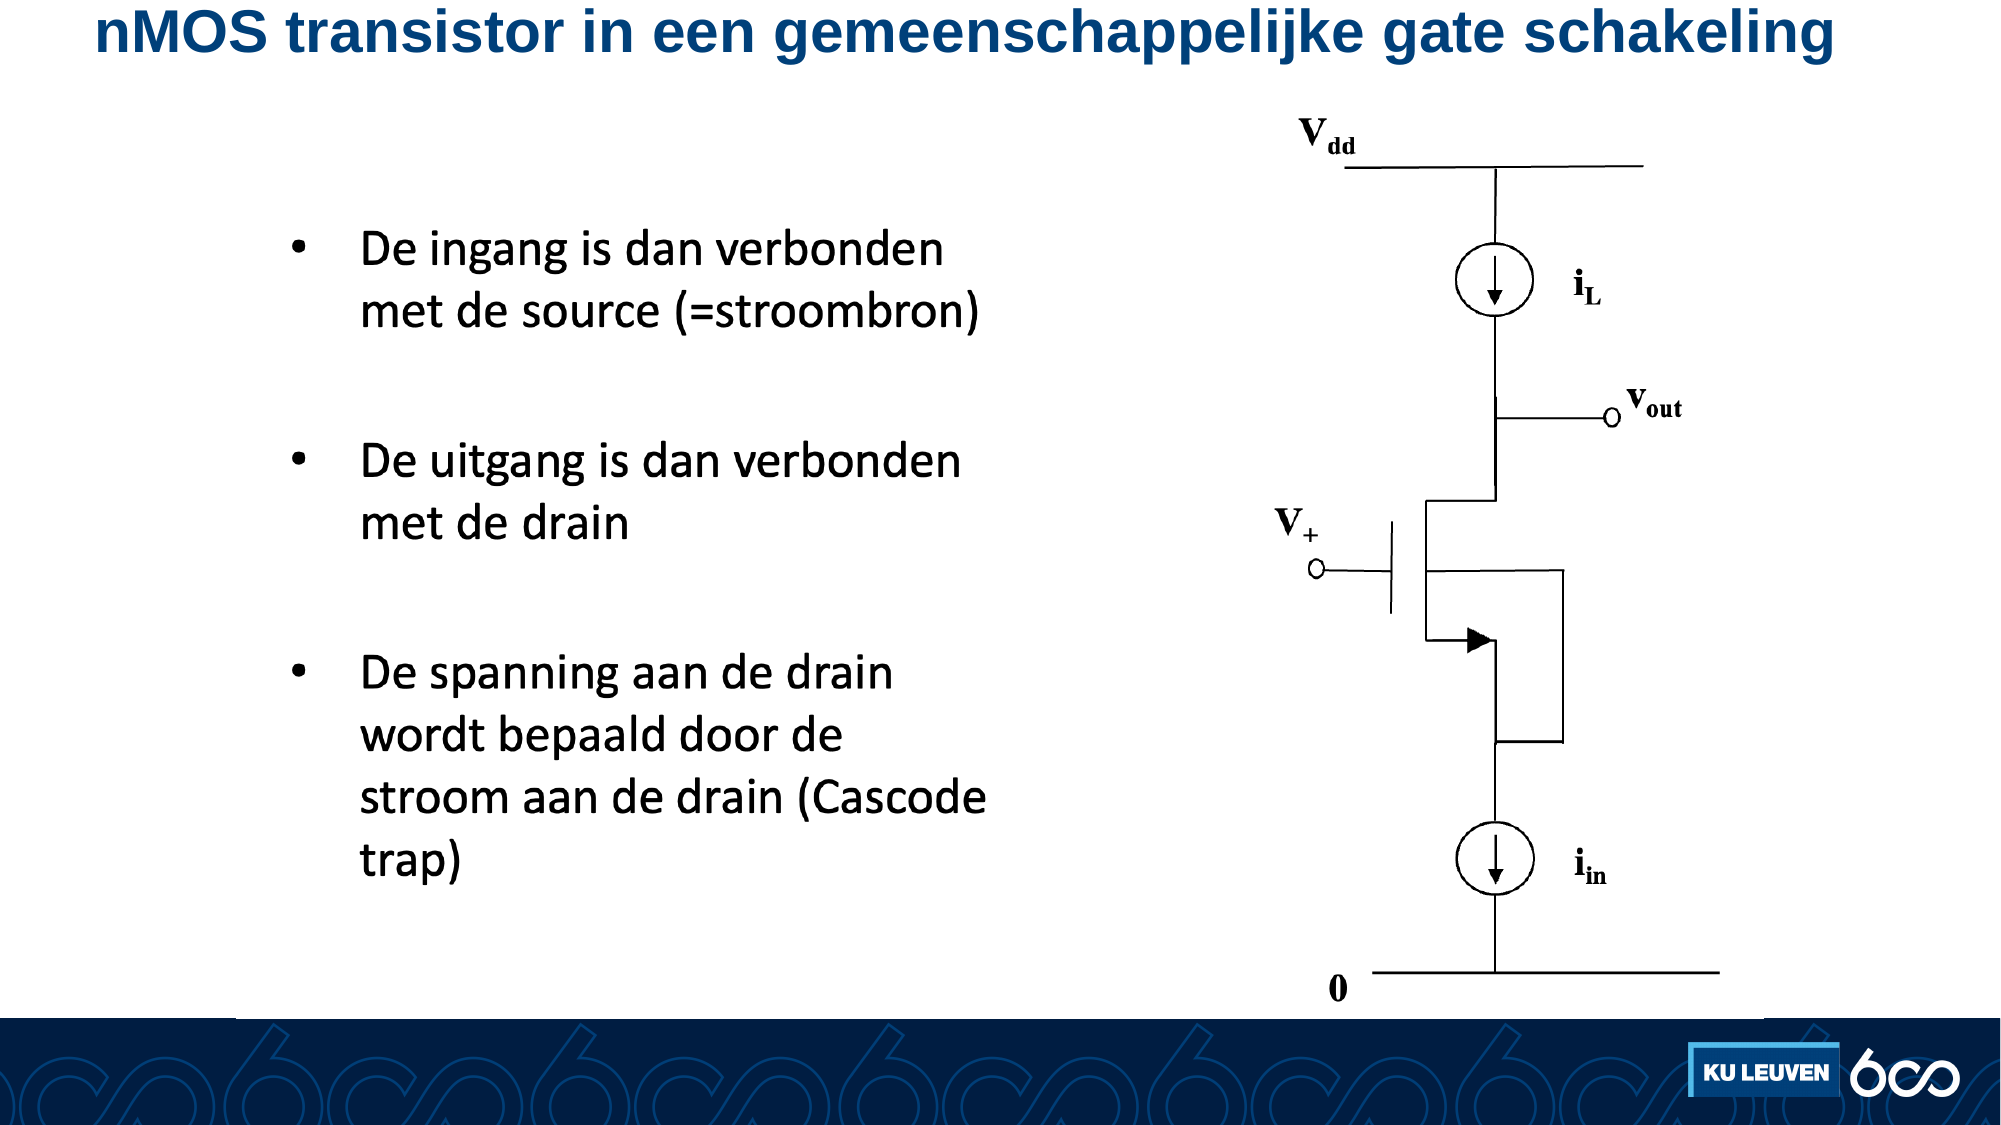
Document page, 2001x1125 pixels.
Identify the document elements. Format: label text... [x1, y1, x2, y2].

picture [0, 88, 2001, 1125]
title nMOS transistor in een gemeenschappelijke gate schakeling [94, 0, 1906, 108]
